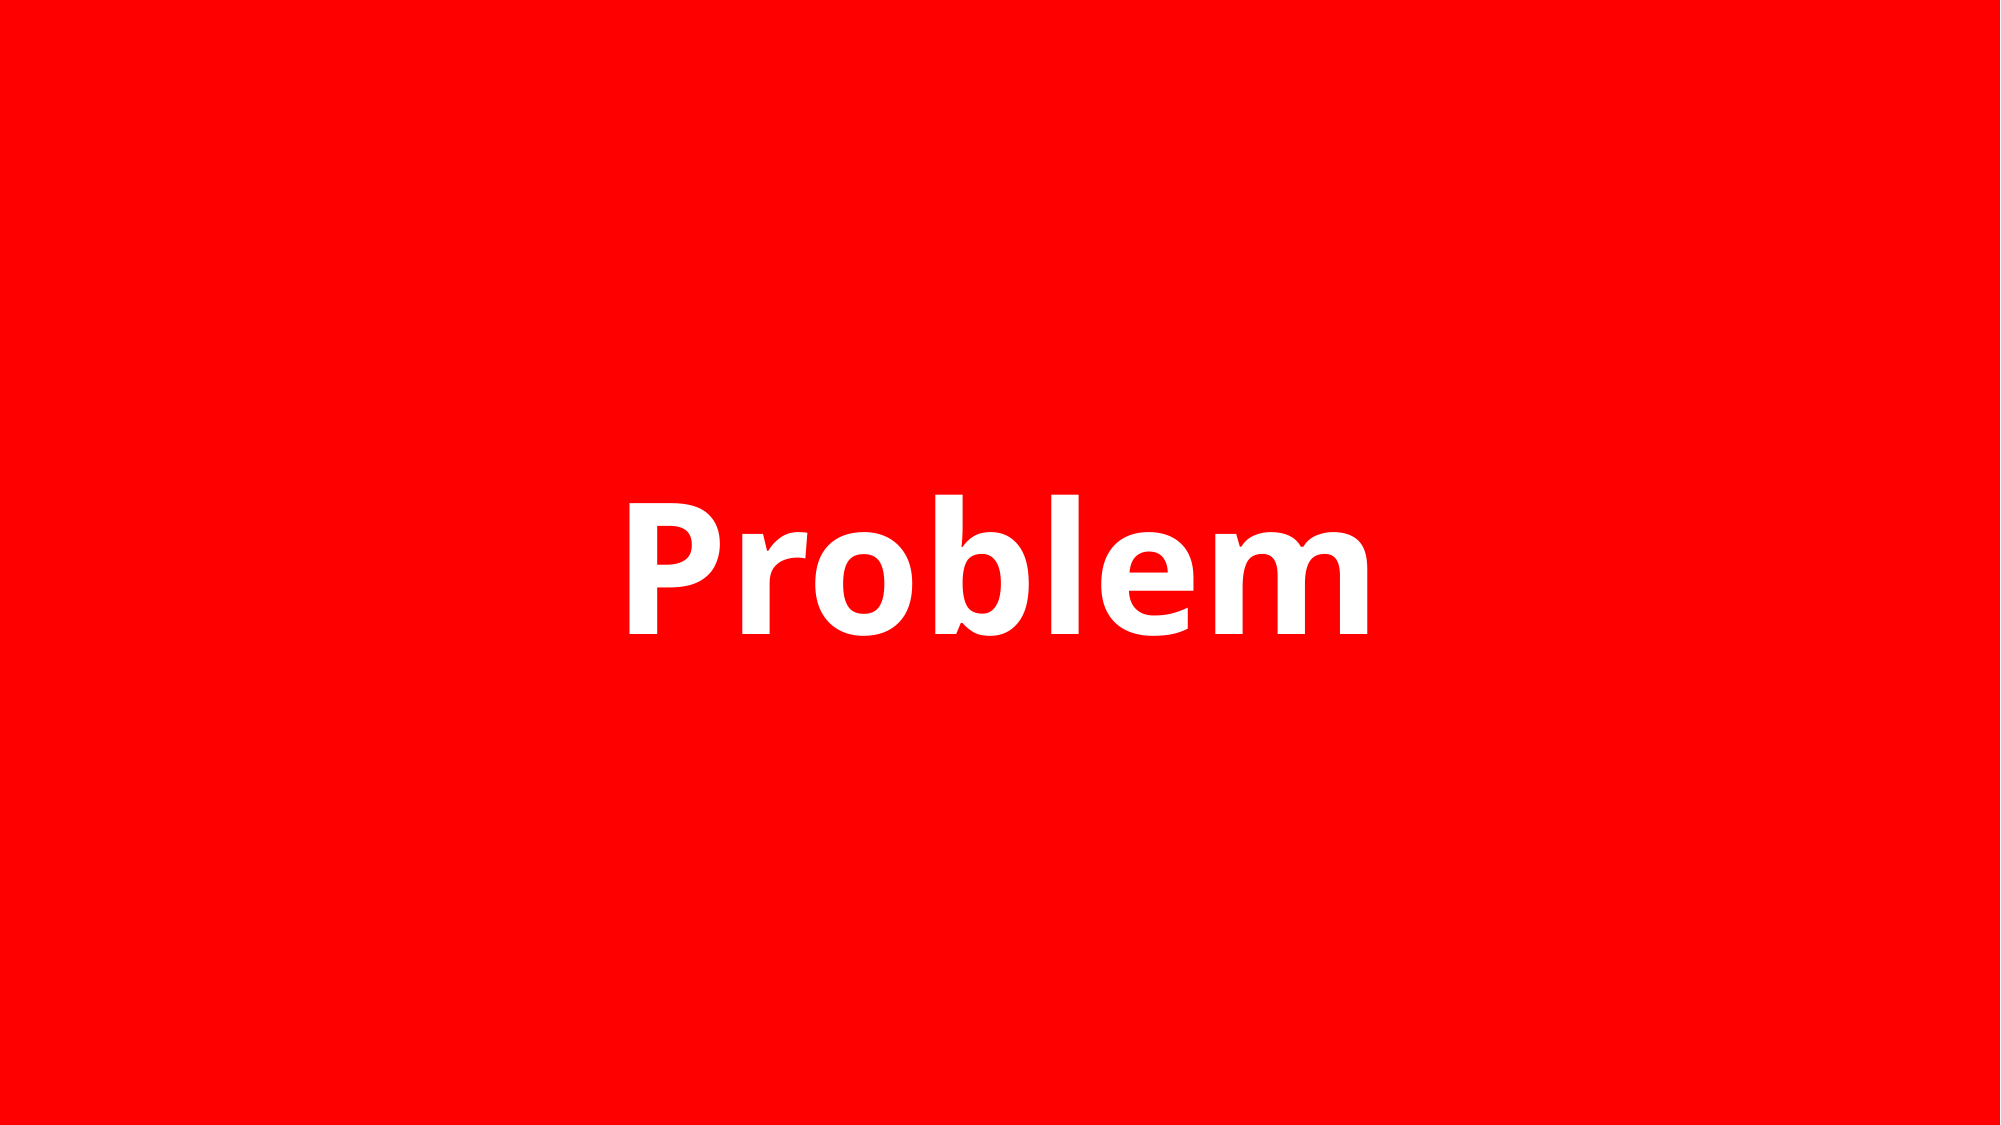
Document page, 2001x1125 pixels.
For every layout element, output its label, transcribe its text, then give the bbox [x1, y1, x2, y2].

text_box Problem [598, 443, 1402, 679]
